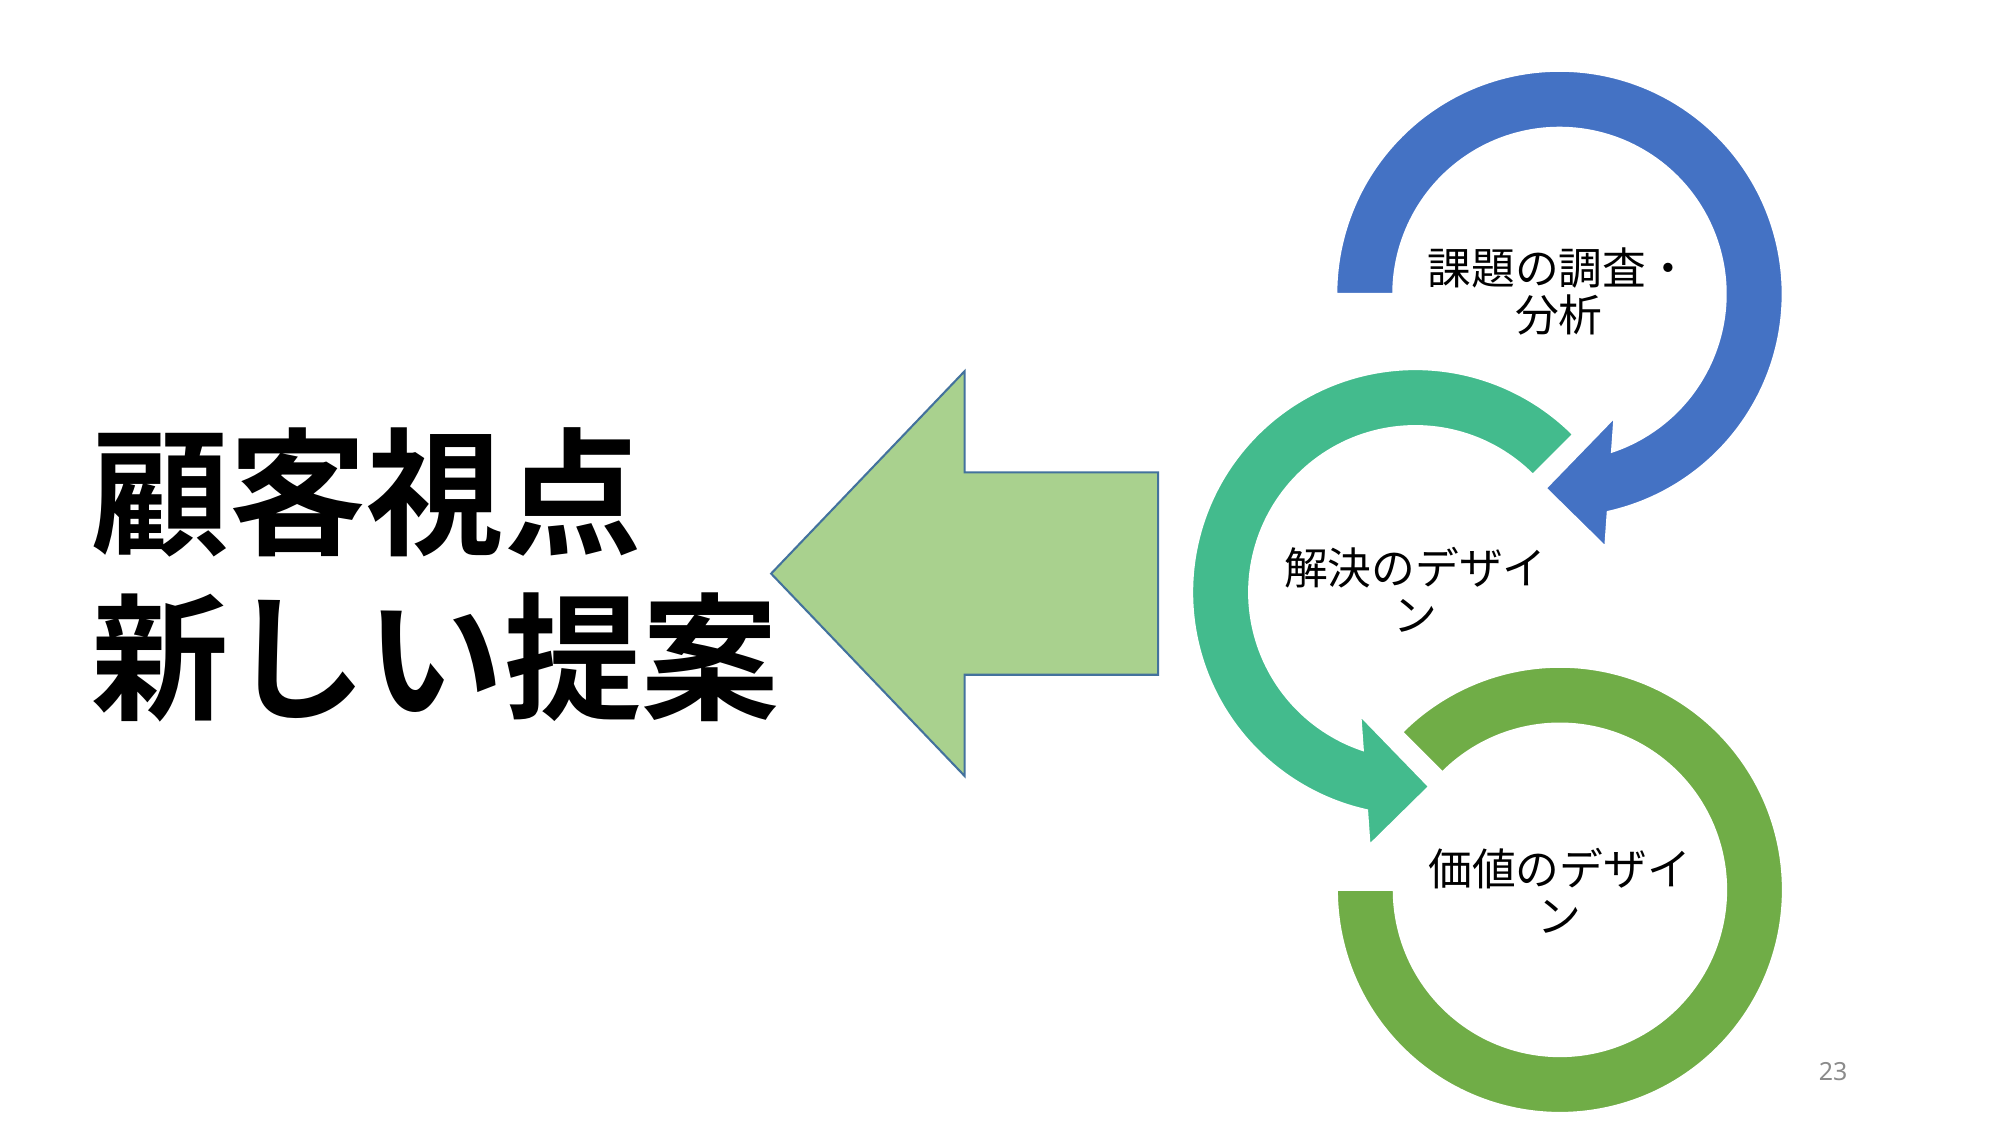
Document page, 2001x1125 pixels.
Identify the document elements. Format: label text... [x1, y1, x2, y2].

text_box 顧客視点 新しい提案 [76, 399, 794, 745]
text_box [769, 368, 999, 779]
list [999, 22, 1975, 1125]
